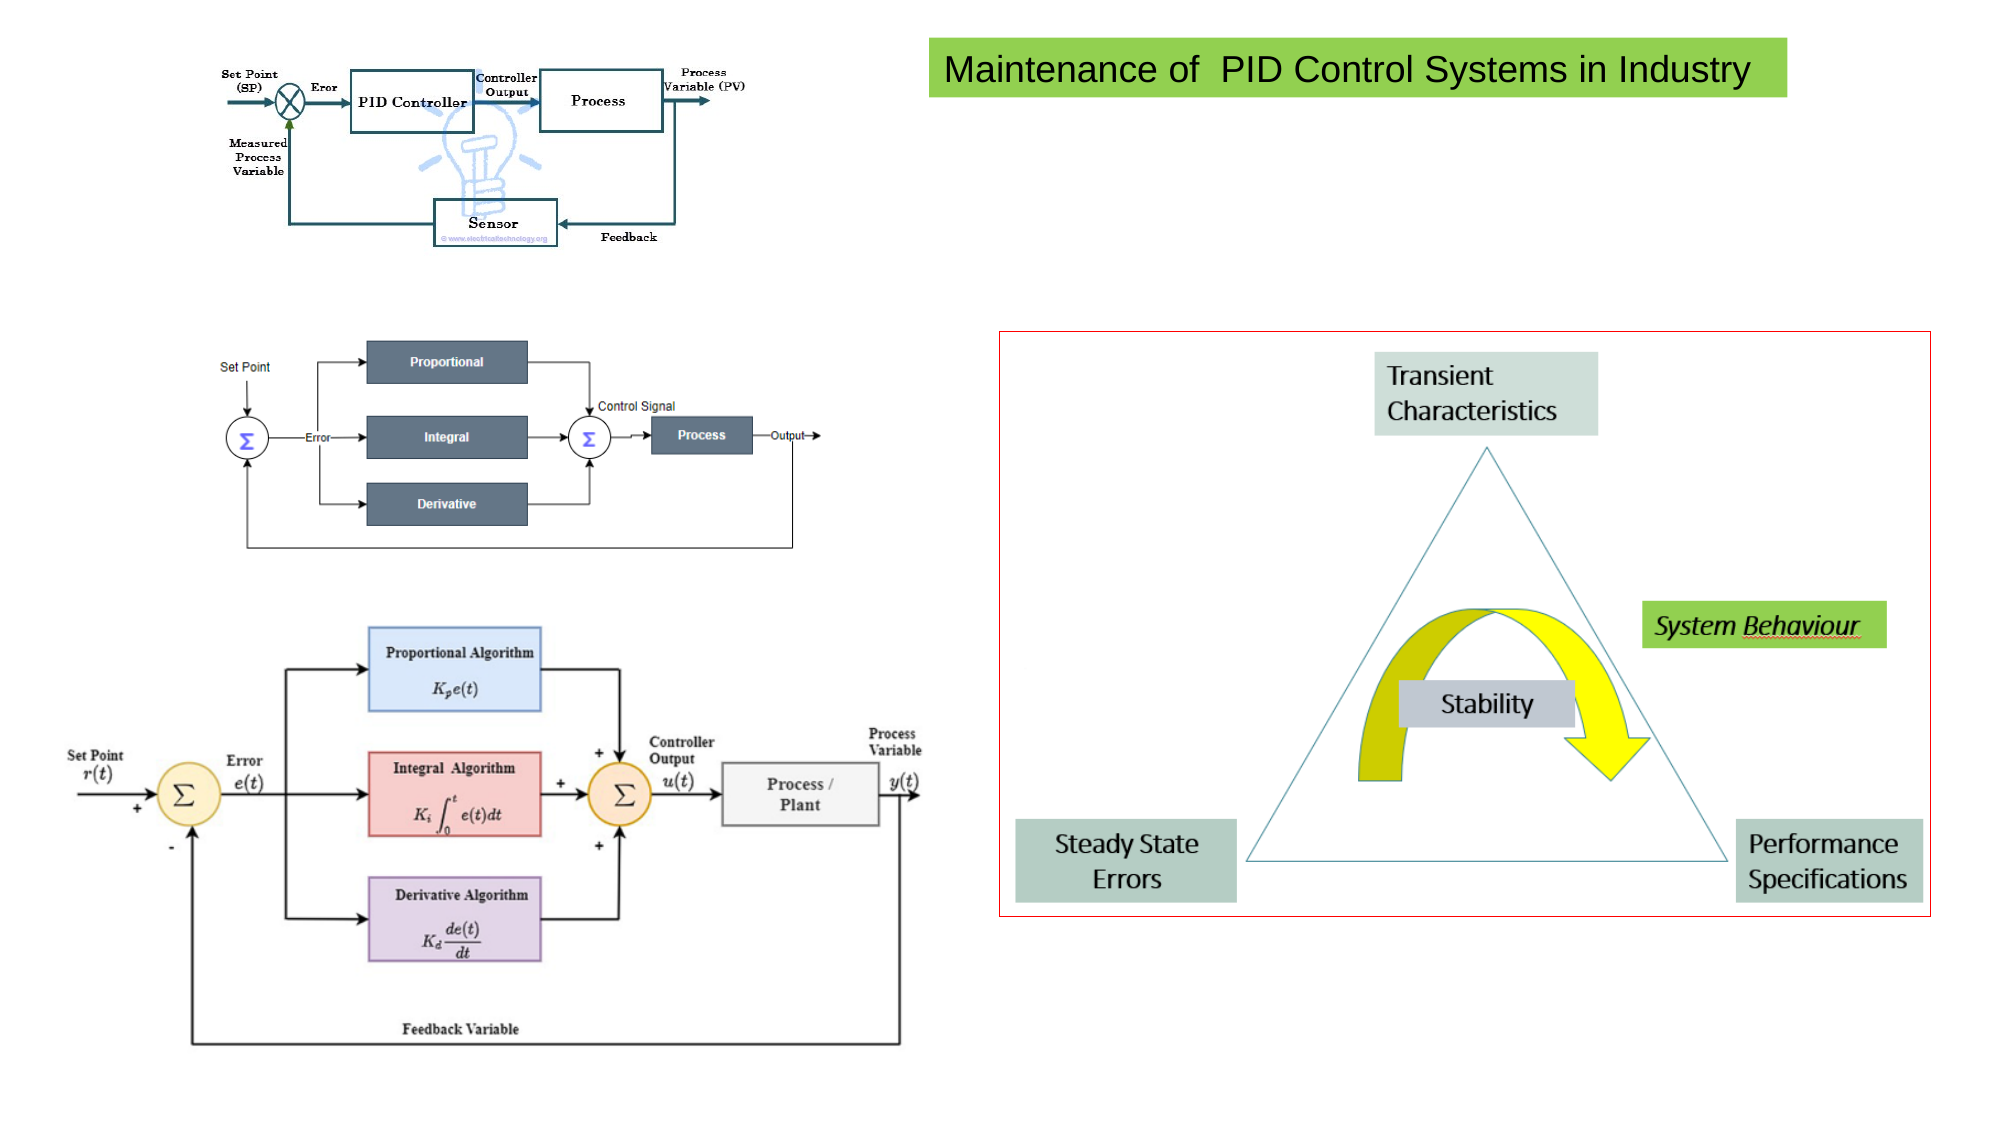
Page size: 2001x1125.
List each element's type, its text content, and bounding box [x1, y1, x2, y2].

picture [212, 59, 748, 256]
picture [999, 331, 1931, 917]
text_box Maintenance of PID Control Systems in Industry [929, 37, 1788, 98]
picture [216, 327, 832, 563]
picture [63, 609, 930, 1065]
